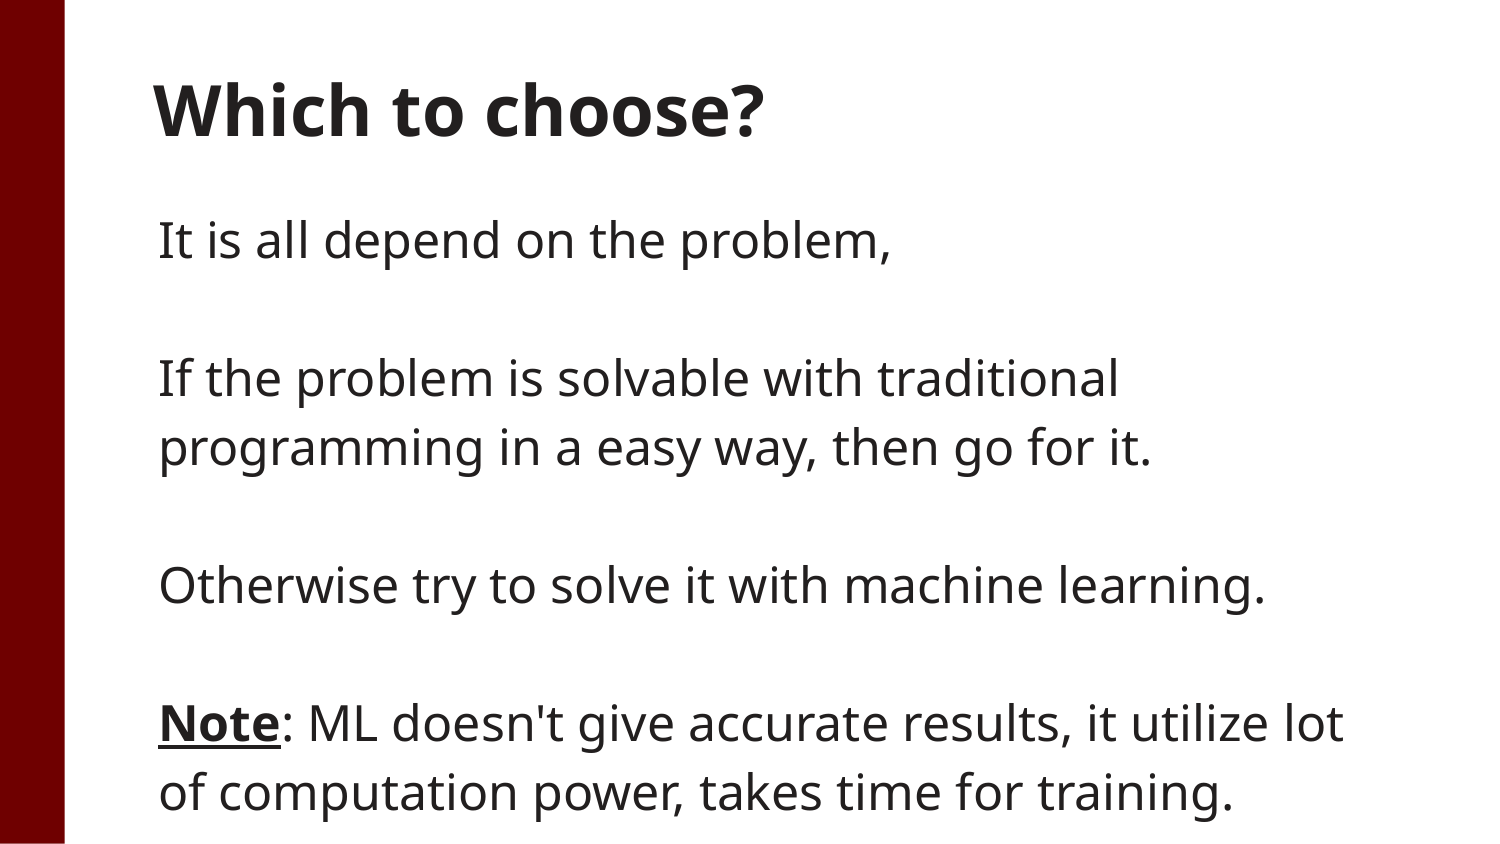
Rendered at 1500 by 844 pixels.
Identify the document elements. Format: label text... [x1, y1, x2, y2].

text_box It is all depend on the problem, If the problem is solvable with traditional programming in a easy way, then go for it. Otherwise try to solve it with machine learning. Note: ML doesn't give accurate results, it utilize lot of computation power, takes time for training. [143, 184, 1408, 806]
title Which to choose? [138, 26, 1414, 166]
text_box [0, 0, 65, 844]
